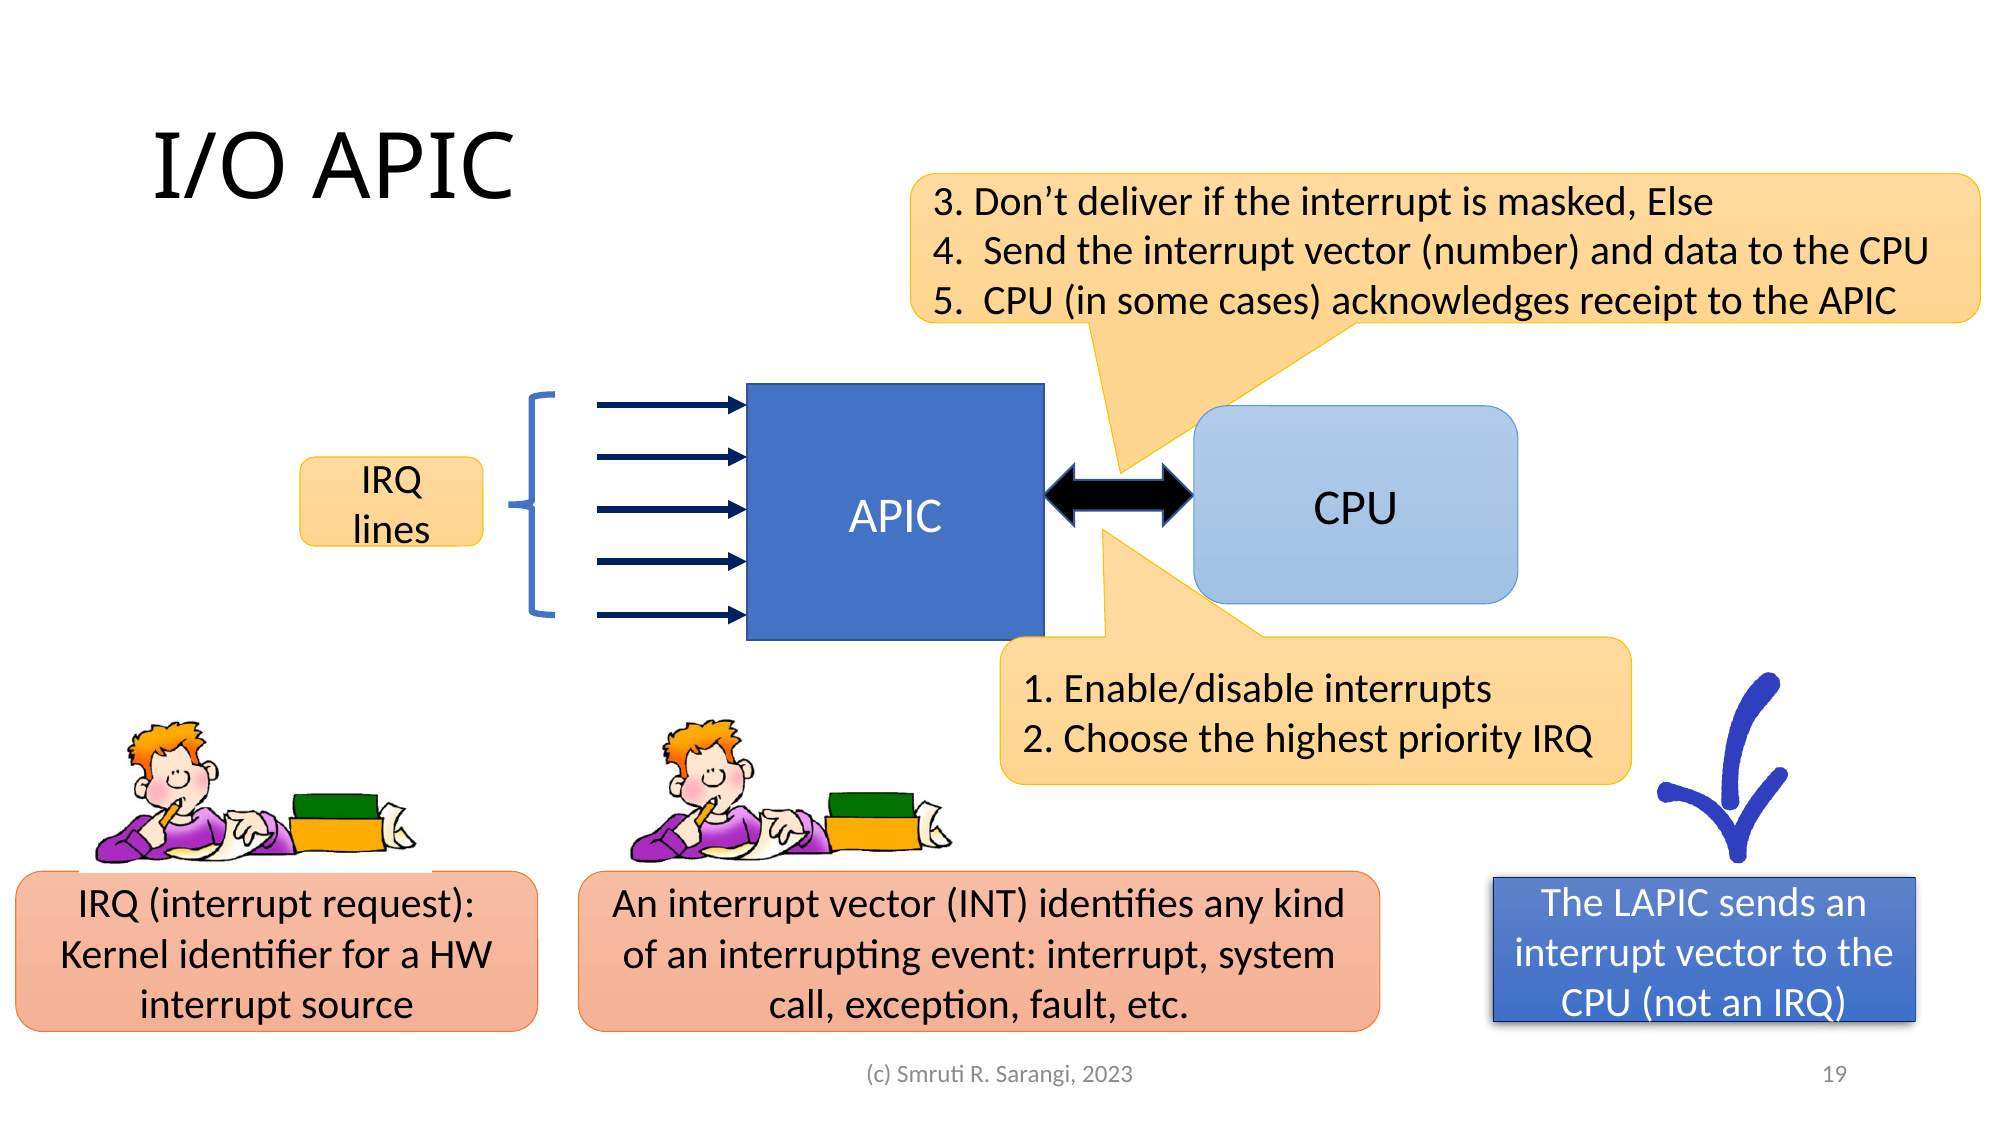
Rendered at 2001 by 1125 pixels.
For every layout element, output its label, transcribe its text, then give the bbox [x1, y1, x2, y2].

text_box 3. Don’t deliver if the interrupt is masked, Else 4. Send the interrupt vector (number) and data to the CPU 5. CPU (in some cases) acknowledges receipt to the APIC [909, 173, 1981, 475]
footer (c) Smruti R. Sarangi, 2023 [662, 1042, 1338, 1103]
slide_number 19 [1412, 1042, 1863, 1103]
text_box IRQ (interrupt request): Kernel identifier for a HW interrupt source [15, 870, 539, 1032]
text_box [508, 393, 556, 616]
picture [1602, 643, 1846, 888]
text_box An interrupt vector (INT) identifies any kind of an interrupting event: interrupt, system call, exception, fault, etc. [577, 870, 1381, 1032]
picture [79, 712, 432, 873]
text_box The LAPIC sends an interrupt vector to the CPU (not an IRQ) [1492, 877, 1916, 1022]
text_box [1041, 462, 1193, 529]
text_box APIC [746, 383, 1045, 641]
text_box CPU [1193, 405, 1519, 605]
text_box IRQ lines [299, 456, 484, 547]
text_box 1. Enable/disable interrupts 2. Choose the highest priority IRQ [999, 528, 1624, 786]
title I/O APIC [137, 59, 1863, 278]
picture [614, 710, 968, 872]
